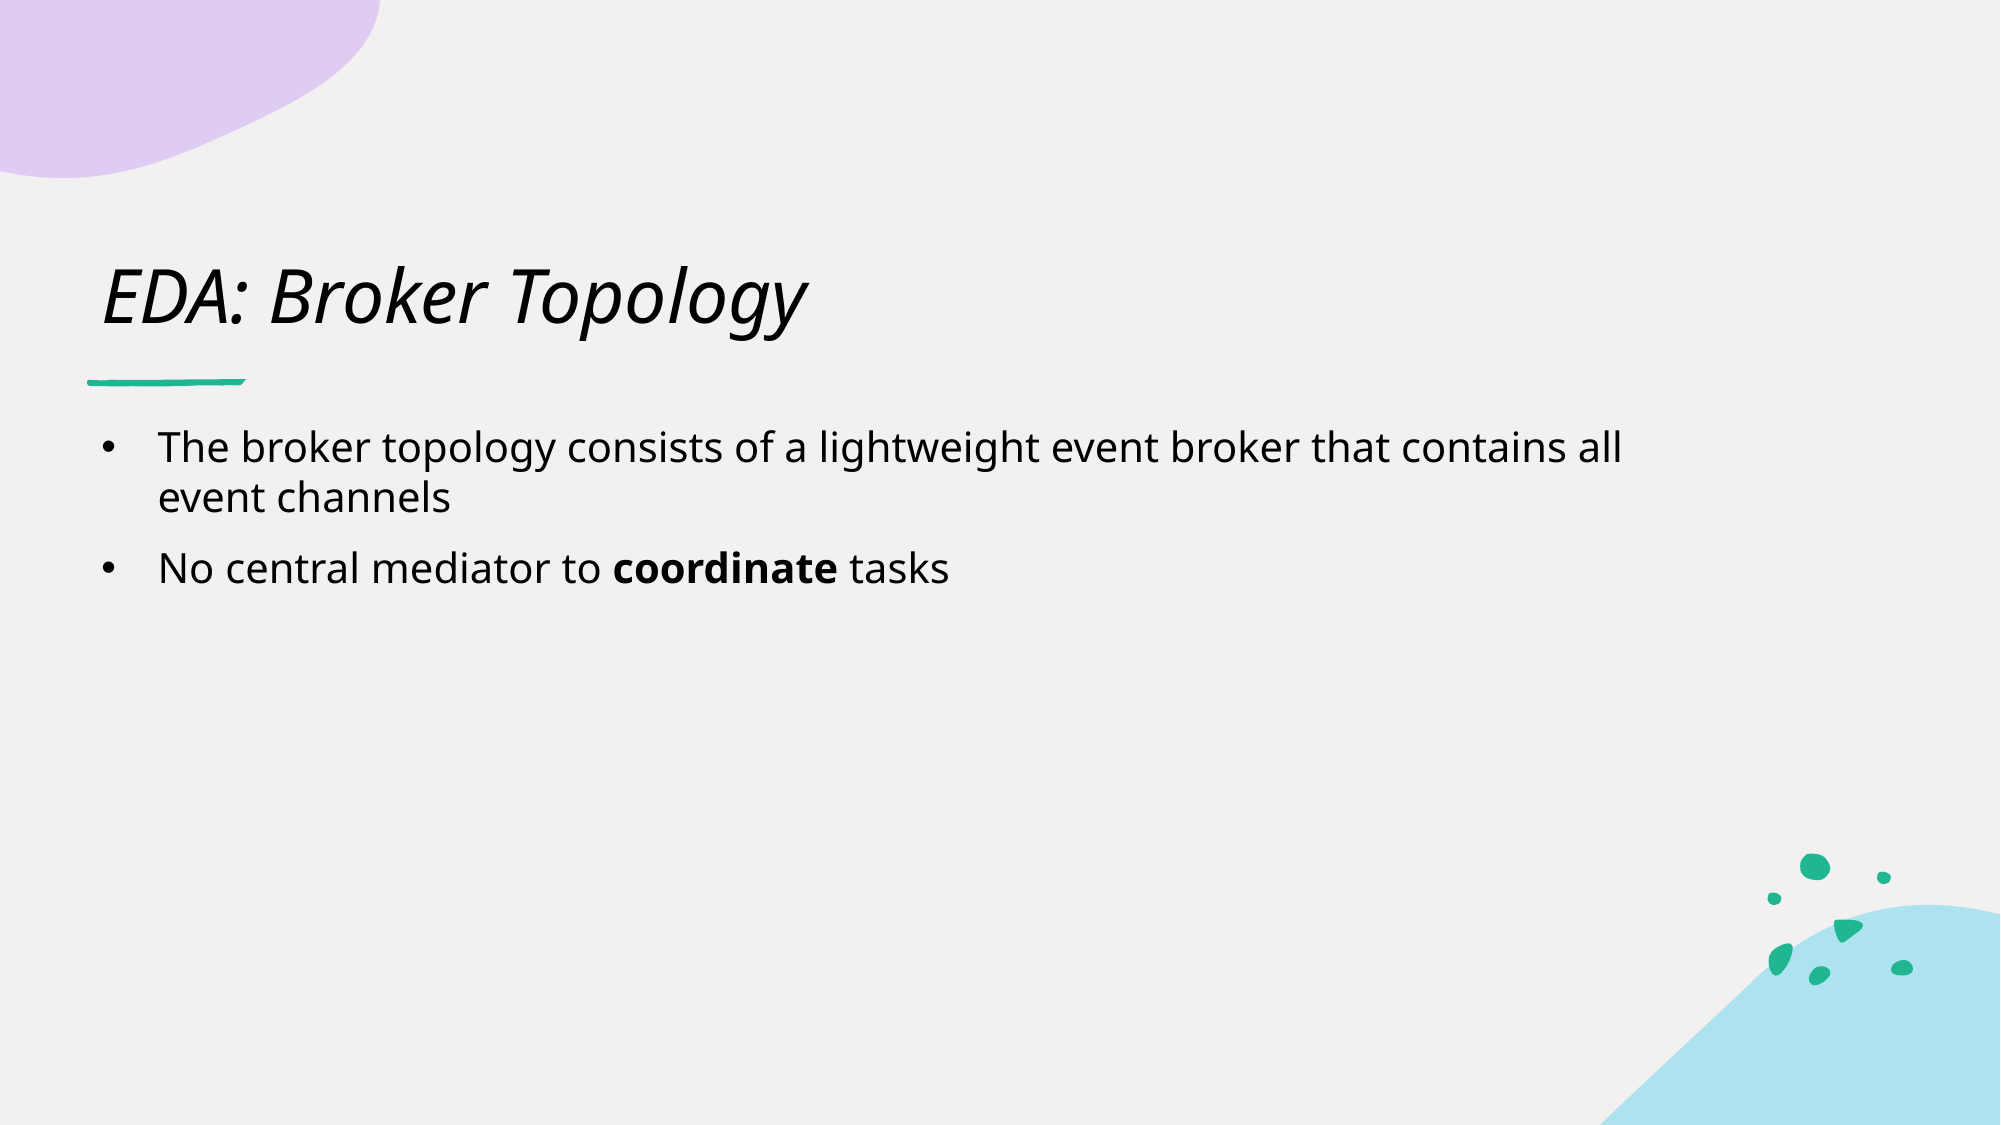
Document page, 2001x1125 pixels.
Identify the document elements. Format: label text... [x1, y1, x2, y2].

title EDA: Broker Topology [86, 129, 1740, 347]
list The broker topology consists of a lightweight event broker that contains all event channels No central mediator to coordinate tasks [86, 413, 1740, 996]
